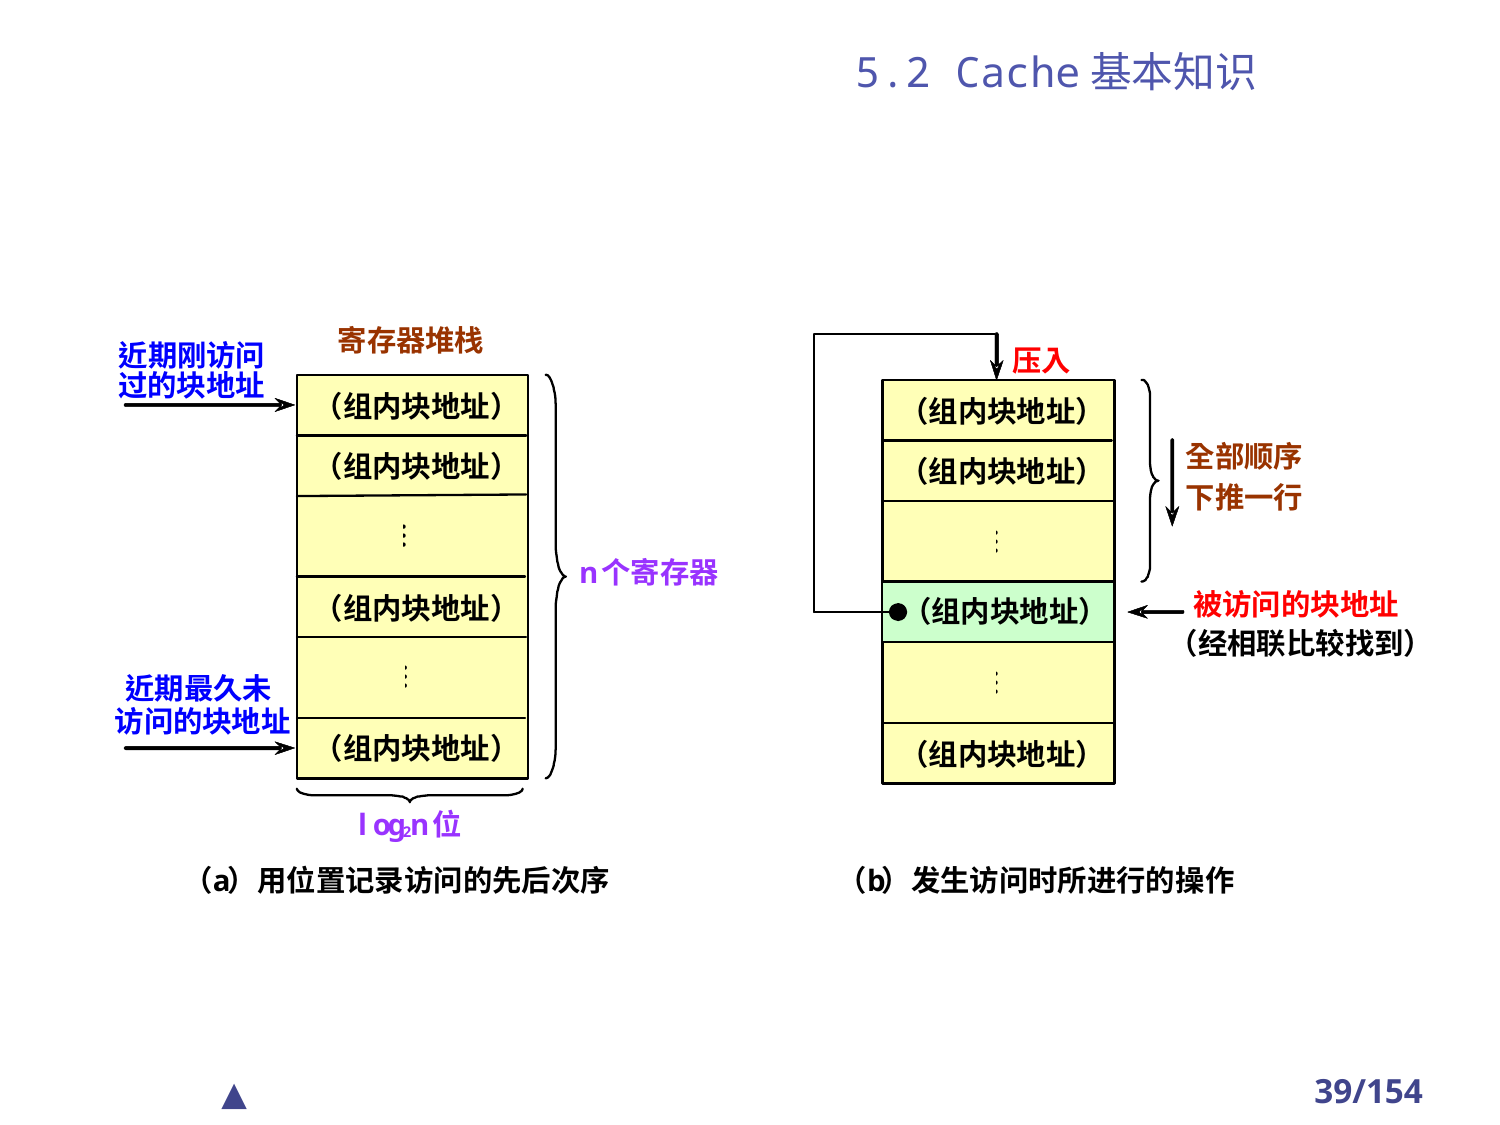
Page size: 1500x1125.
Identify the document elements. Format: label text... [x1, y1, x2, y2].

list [111, 314, 1430, 921]
title 5.2 Cache基本知识 [637, 40, 1475, 104]
